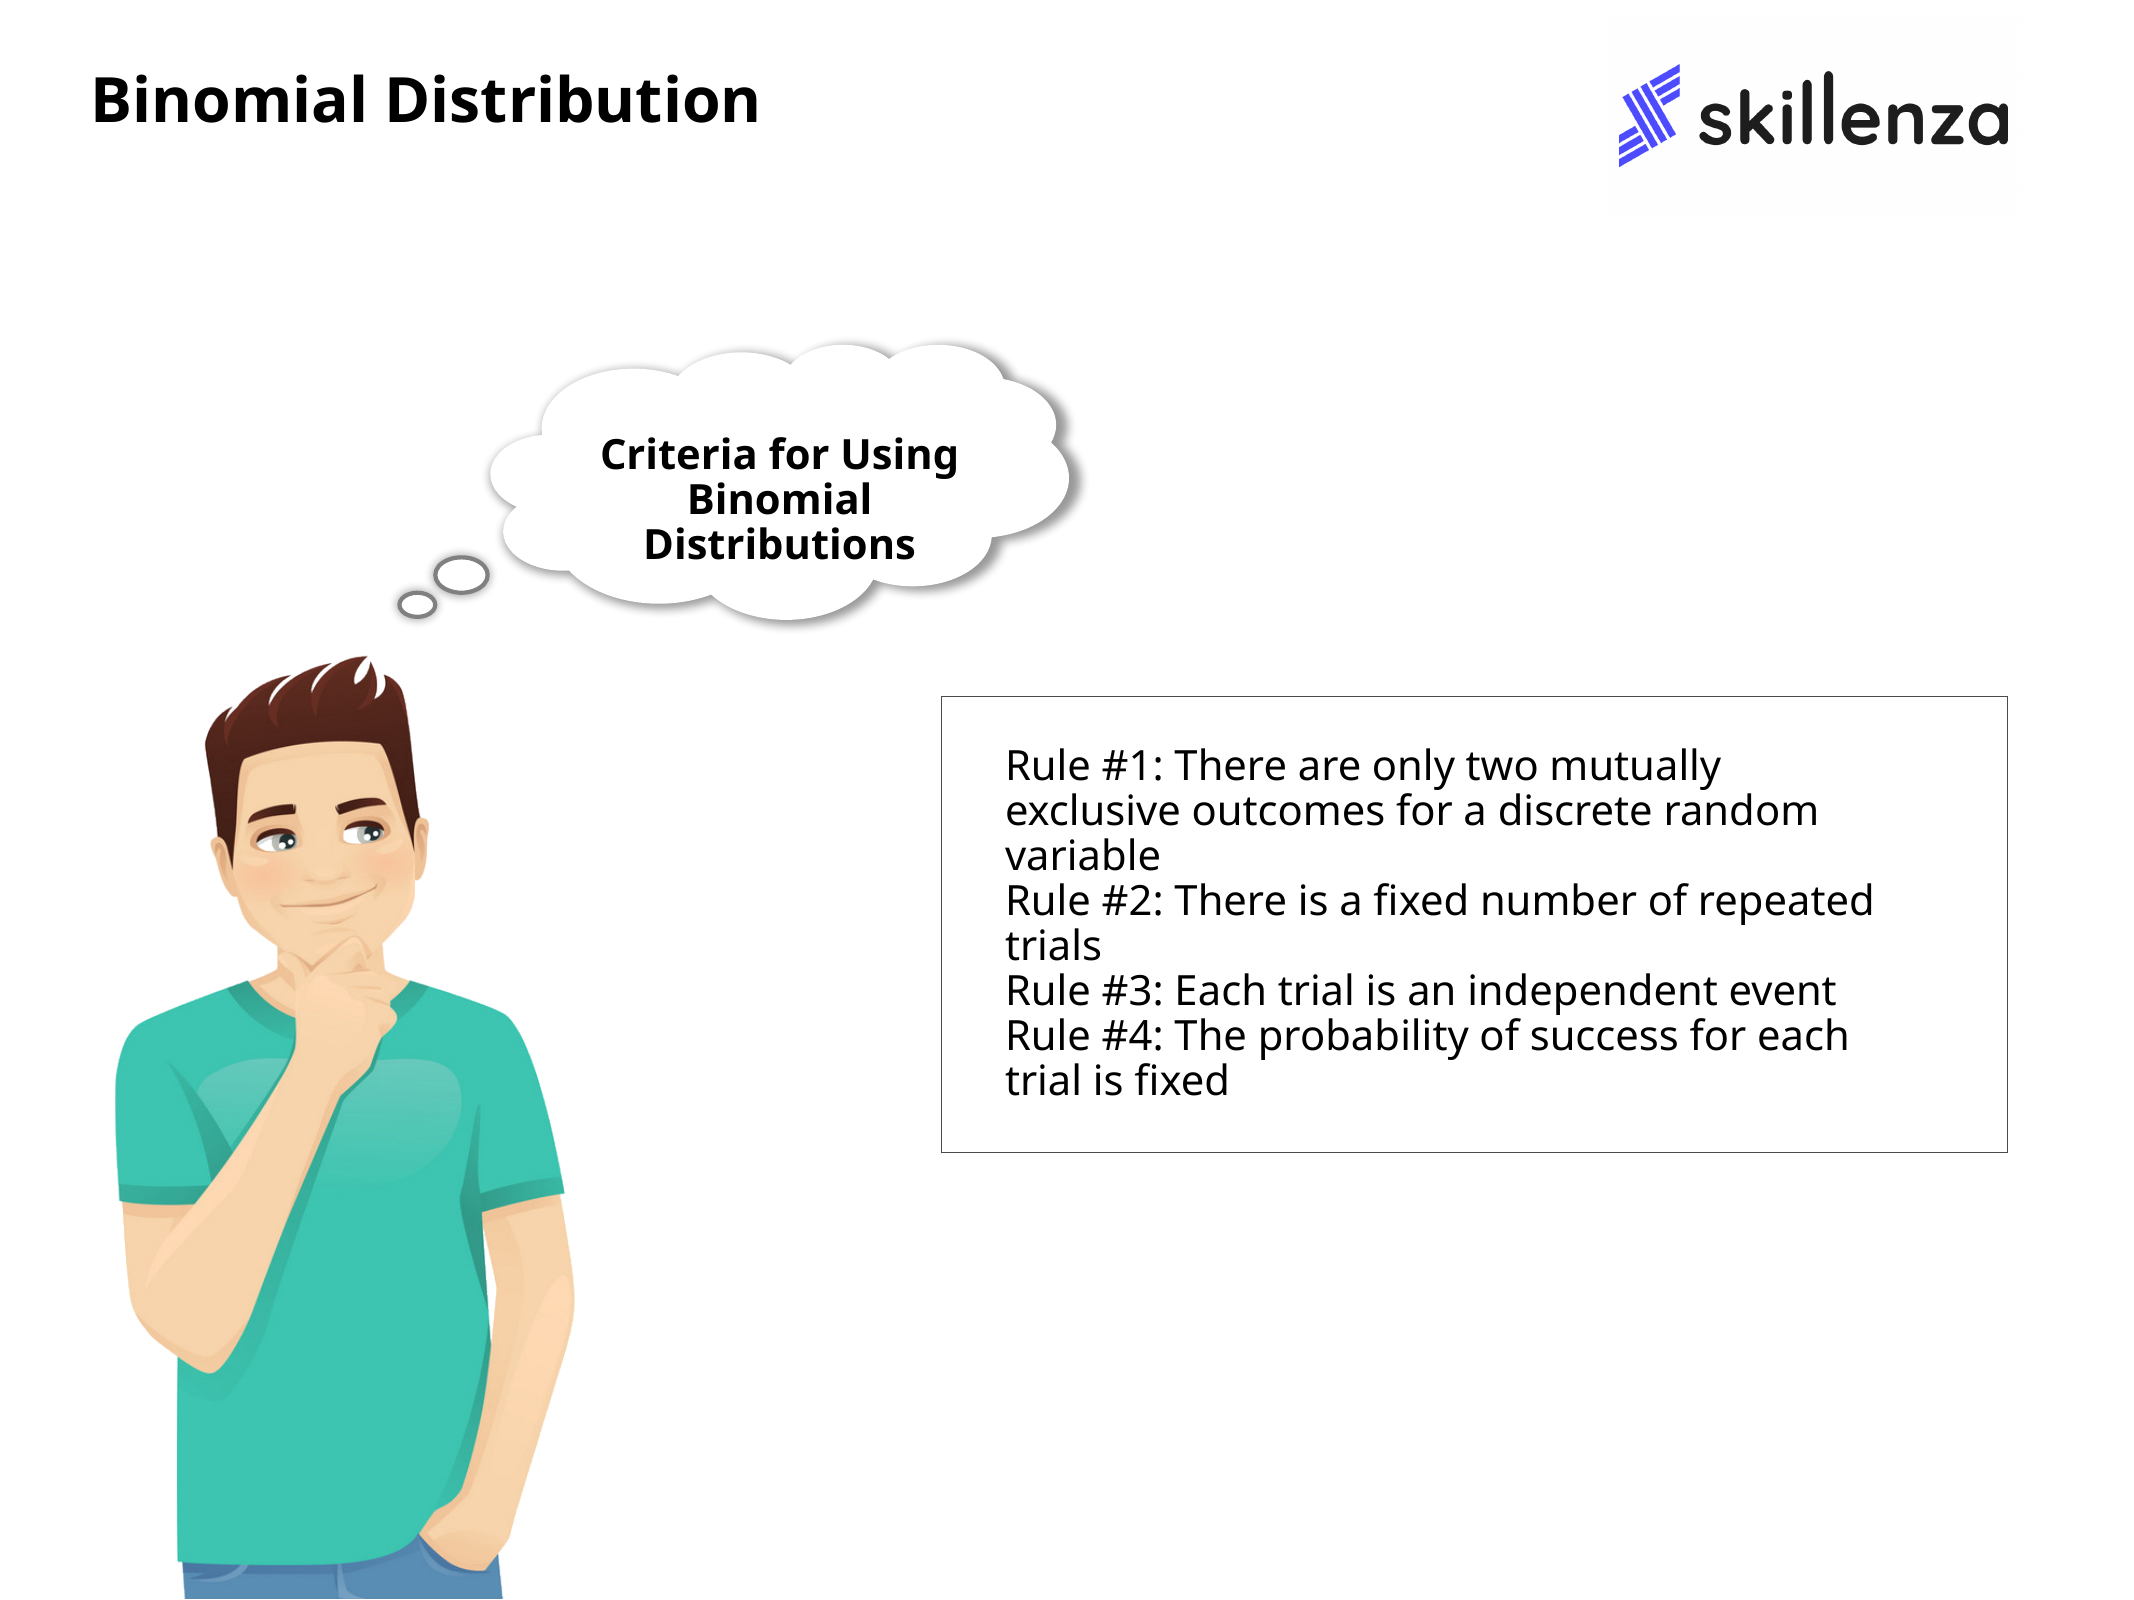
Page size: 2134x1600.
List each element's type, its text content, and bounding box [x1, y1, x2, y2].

text_box Criteria for Using Binomial Distributions [754, 618, 1026, 911]
picture [0, 526, 754, 1600]
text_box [399, 345, 1067, 618]
picture [1604, 11, 2022, 220]
text_box Rule #1: There are only two mutually exclusive outcomes for a discrete random variable Rule #2: There is a fixed number of repeated trials Rule #3: Each trial is an independent event Rule #4: The probability of success for each trial is fixed [941, 696, 2008, 1153]
text_box Binomial Distribution [75, 61, 946, 144]
